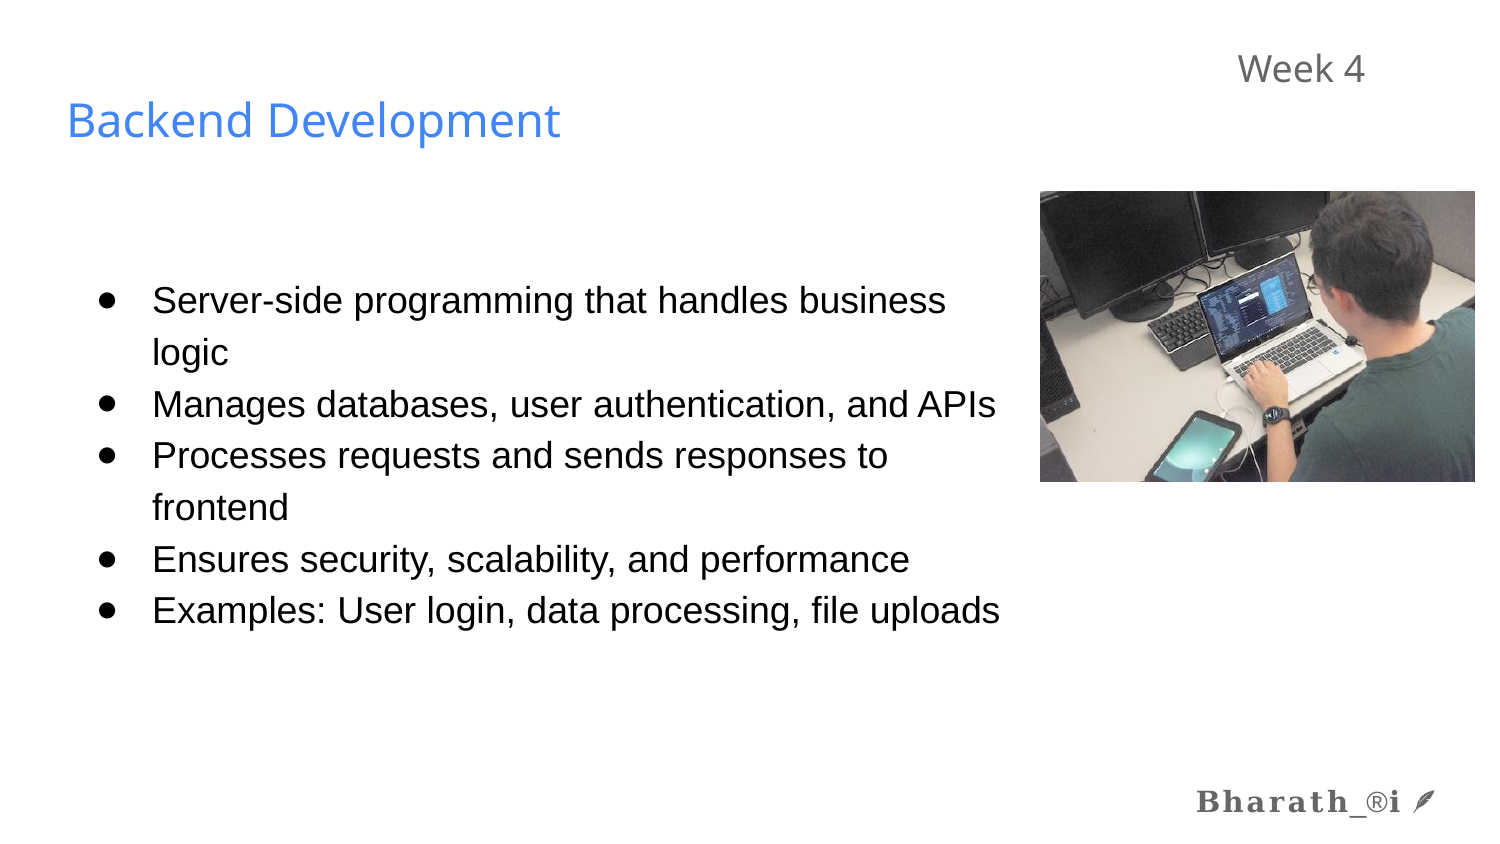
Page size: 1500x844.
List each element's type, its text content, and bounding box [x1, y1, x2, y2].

title Backend Development [51, 72, 1449, 167]
text_box Week 4 [1222, 29, 1434, 106]
text_box 𝐁𝐡𝐚𝐫𝐚𝐭𝐡_®️𝐢 🪶 [1179, 768, 1477, 834]
picture [1040, 191, 1476, 483]
text_box Server-side programming that handles business logic Manages databases, user authentication, and APIs Processes requests and sends responses to frontend Ensures security, scalability, and performance Examples: User login, data processing, file uploads [62, 254, 1016, 699]
